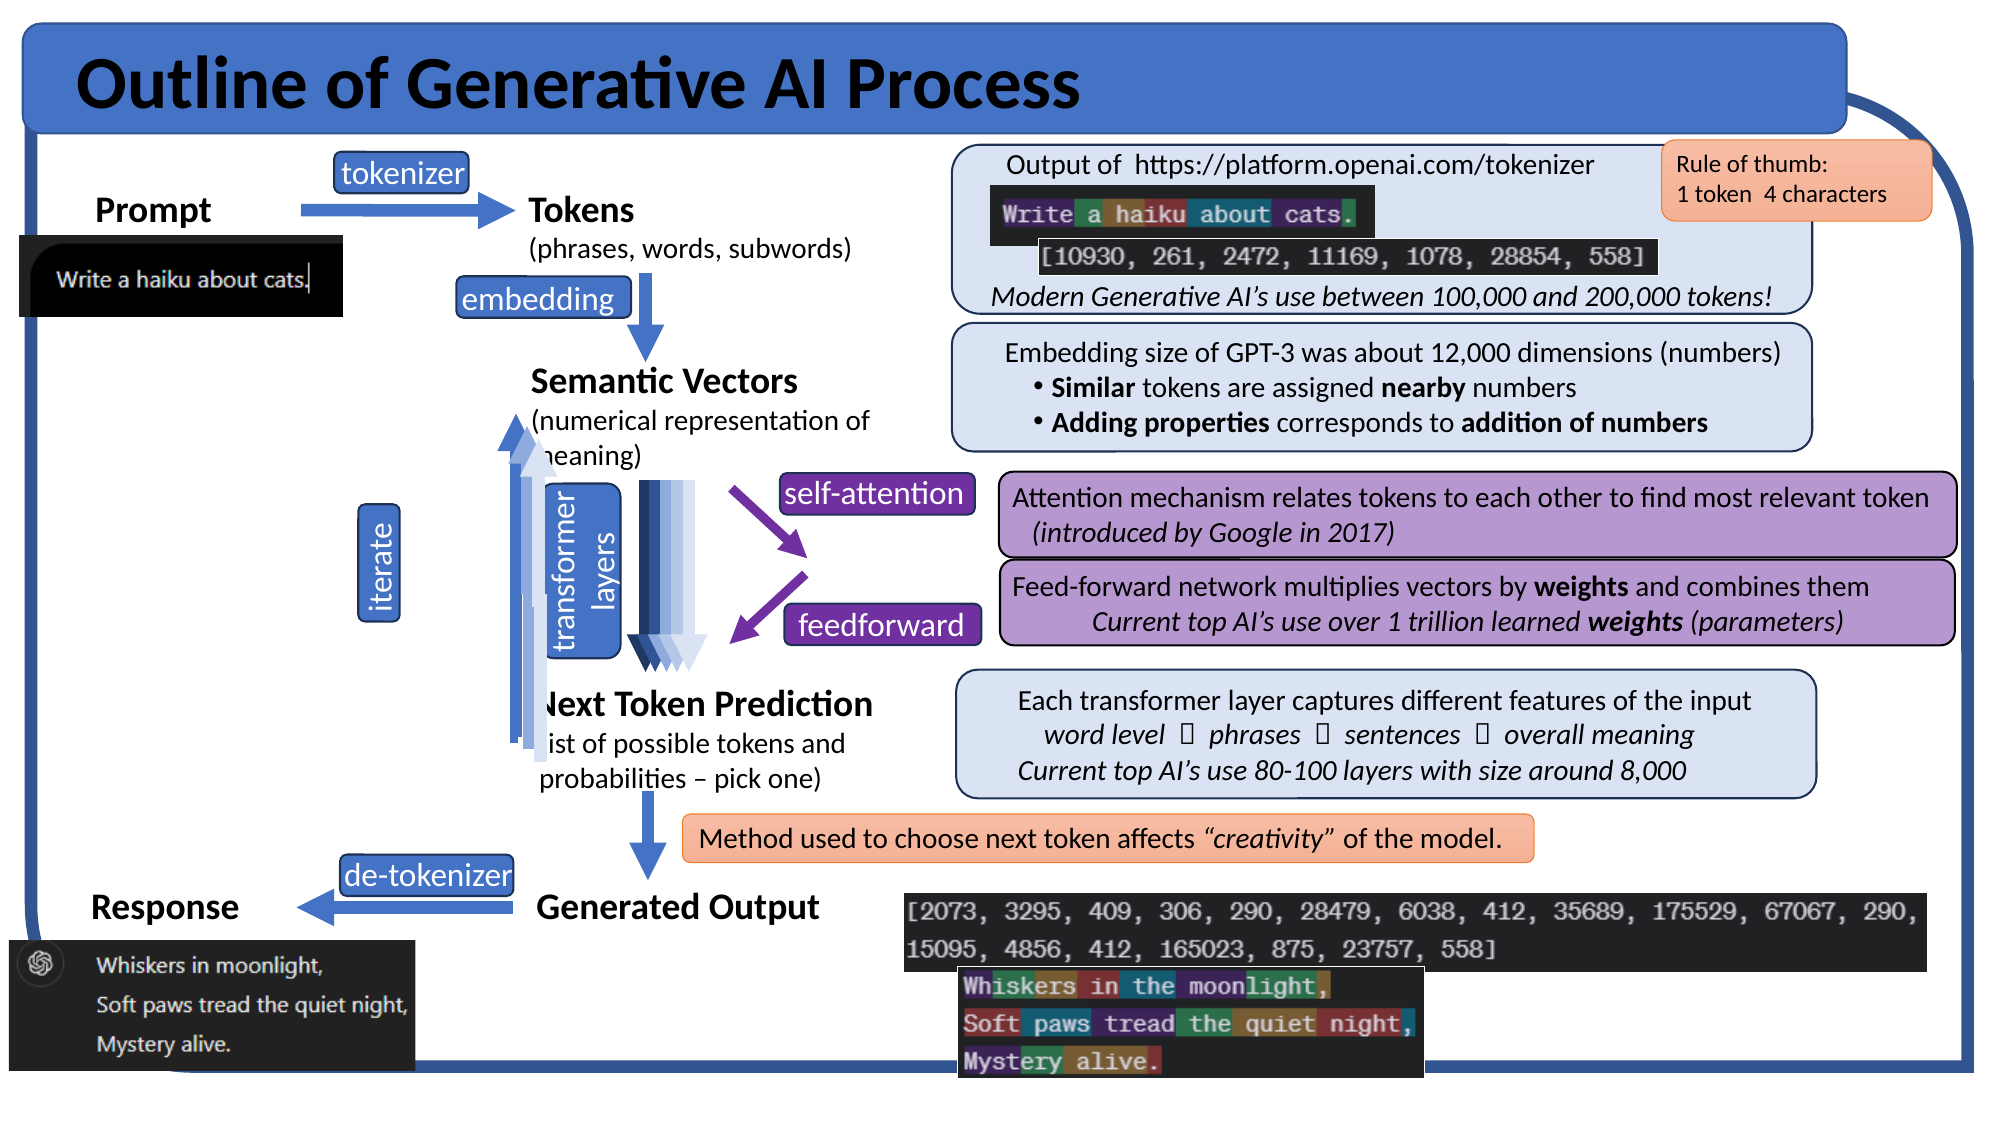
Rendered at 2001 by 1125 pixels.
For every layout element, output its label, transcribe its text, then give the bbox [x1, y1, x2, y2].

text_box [975, 238, 1817, 321]
text_box Tokens (phrases, words, subwords) [513, 177, 920, 272]
picture [904, 893, 1927, 1079]
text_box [446, 269, 652, 363]
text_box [296, 845, 541, 908]
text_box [731, 463, 1019, 559]
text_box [19, 177, 379, 317]
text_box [956, 669, 1962, 799]
text_box [29, 97, 1969, 1068]
text_box Next Token Prediction (list of possible tokens and probabilities – pick one) [517, 671, 905, 802]
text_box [350, 414, 518, 738]
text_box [951, 322, 1813, 452]
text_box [997, 559, 1955, 646]
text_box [656, 523, 666, 620]
text_box Generated Output [521, 874, 862, 935]
text_box Semantic Vectors (numerical representation of meaning) [516, 348, 903, 479]
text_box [541, 523, 655, 620]
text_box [529, 523, 538, 620]
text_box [300, 144, 516, 211]
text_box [518, 523, 527, 620]
text_box Response [76, 874, 414, 935]
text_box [677, 523, 685, 620]
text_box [1661, 139, 1933, 222]
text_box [729, 574, 992, 652]
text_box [997, 470, 1957, 558]
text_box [682, 812, 1535, 863]
text_box Outline of Generative AI Process [21, 22, 1848, 135]
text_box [951, 138, 1813, 314]
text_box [667, 523, 676, 620]
picture [8, 940, 416, 1071]
